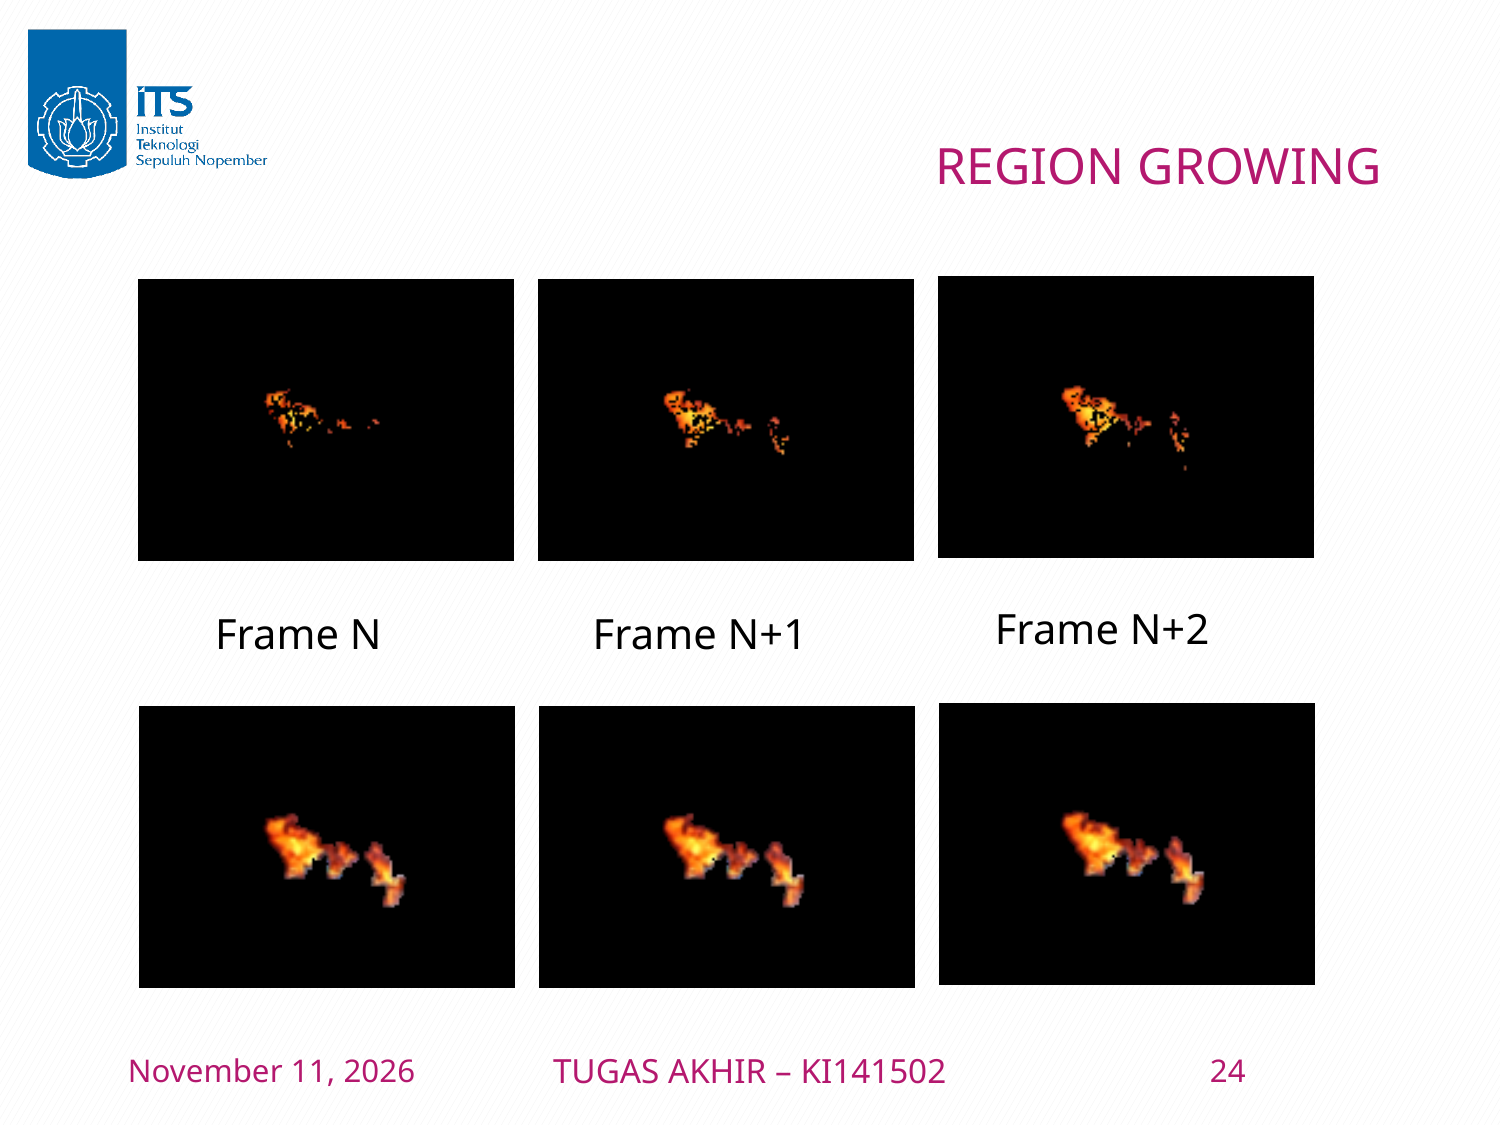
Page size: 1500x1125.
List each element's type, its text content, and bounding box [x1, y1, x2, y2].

picture [19, 21, 274, 187]
text_box Frame N [167, 600, 430, 665]
picture [538, 279, 914, 561]
picture [938, 276, 1314, 558]
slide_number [103, 1042, 441, 1103]
text_box Frame N+1 [568, 600, 832, 665]
text_box Frame N+2 [970, 595, 1234, 661]
title REGION GROWING [103, 59, 1397, 278]
picture [539, 706, 915, 988]
picture [939, 703, 1315, 985]
picture [138, 279, 514, 561]
slide_number 24 [1059, 1042, 1397, 1103]
footer TUGAS AKHIR – KI141502 [496, 1042, 1004, 1103]
picture [139, 706, 515, 988]
